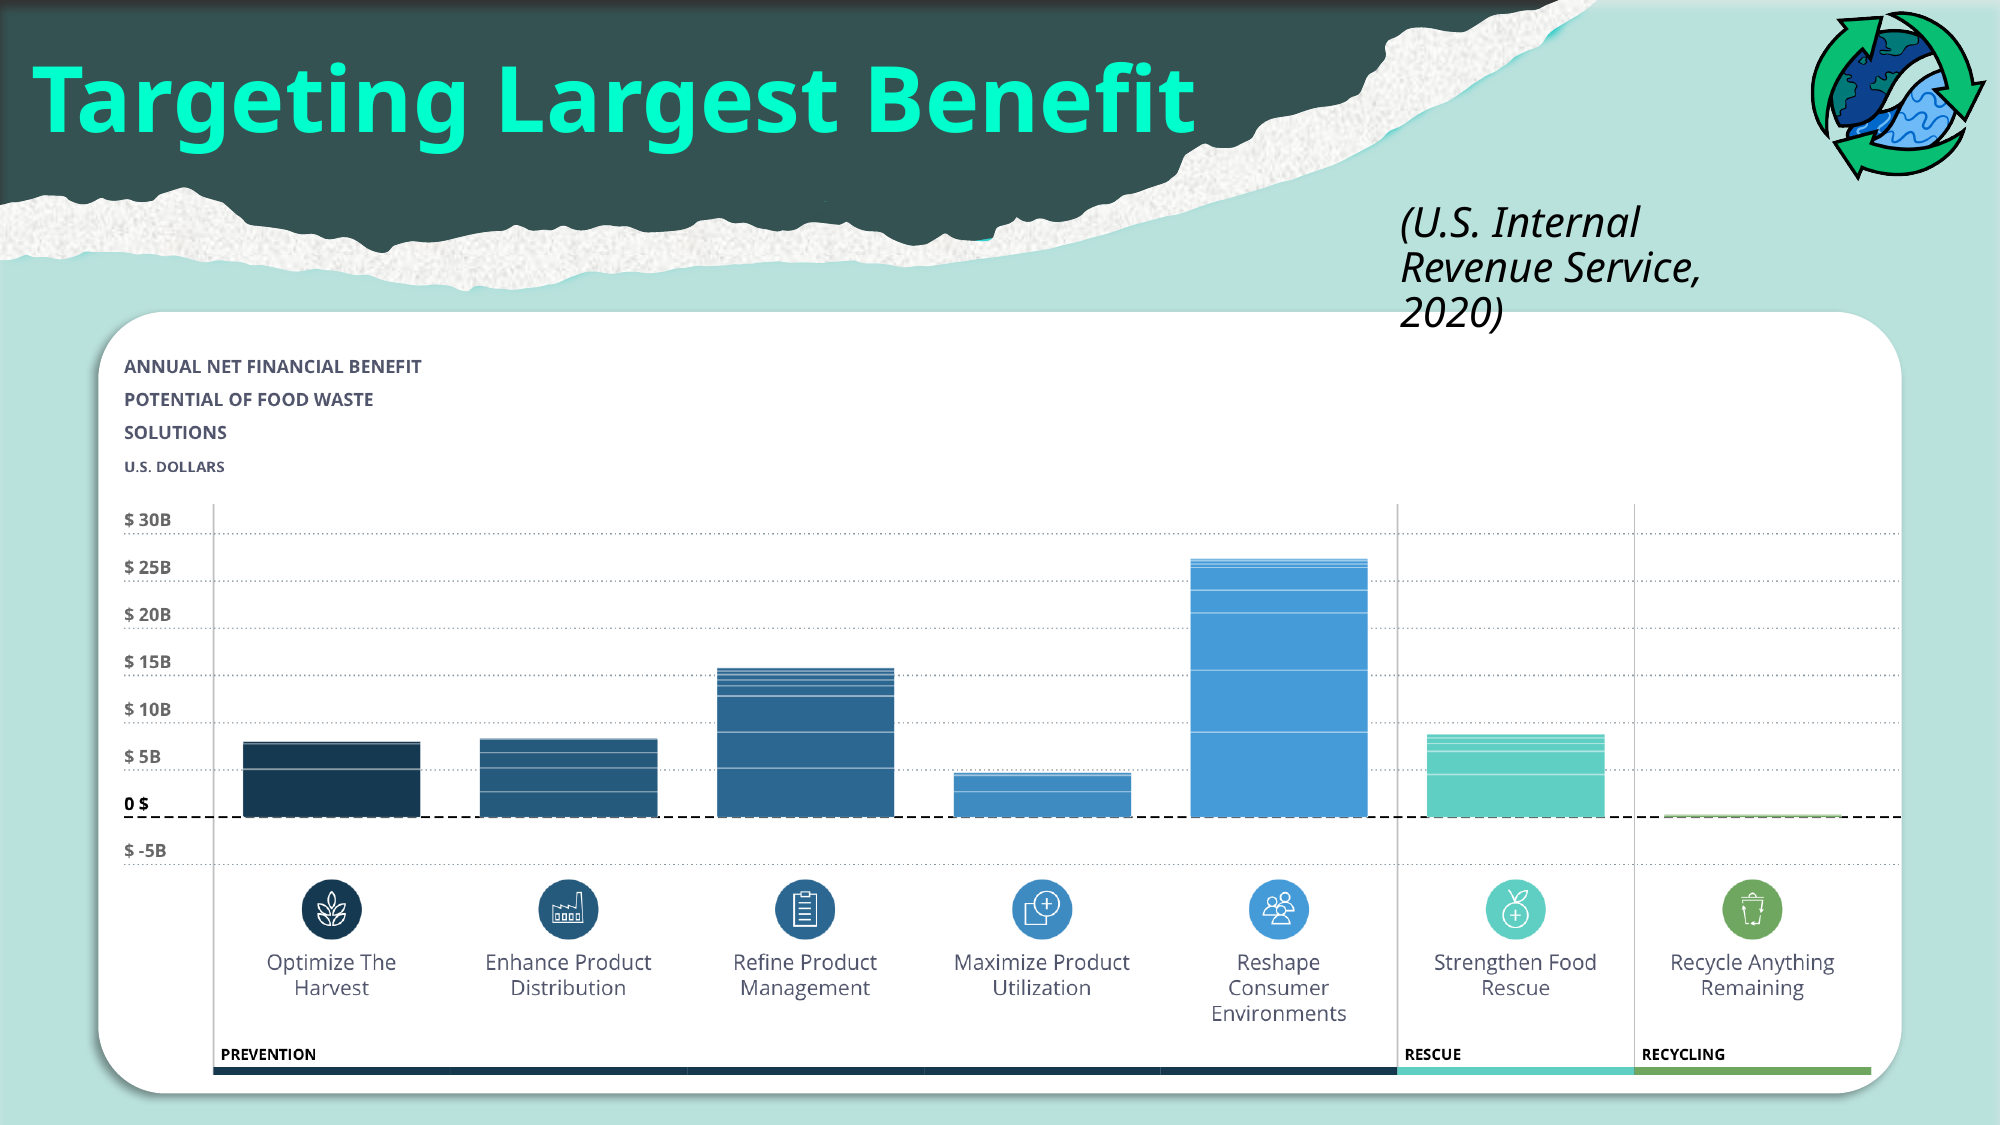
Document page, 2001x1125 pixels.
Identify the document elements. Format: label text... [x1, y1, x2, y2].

picture [1805, 0, 1990, 185]
text_box (U.S. Internal Revenue Service, 2020) [1598, 194, 1811, 251]
text_box [0, 0, 2000, 1125]
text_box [0, 0, 1598, 292]
picture [98, 311, 1902, 1094]
